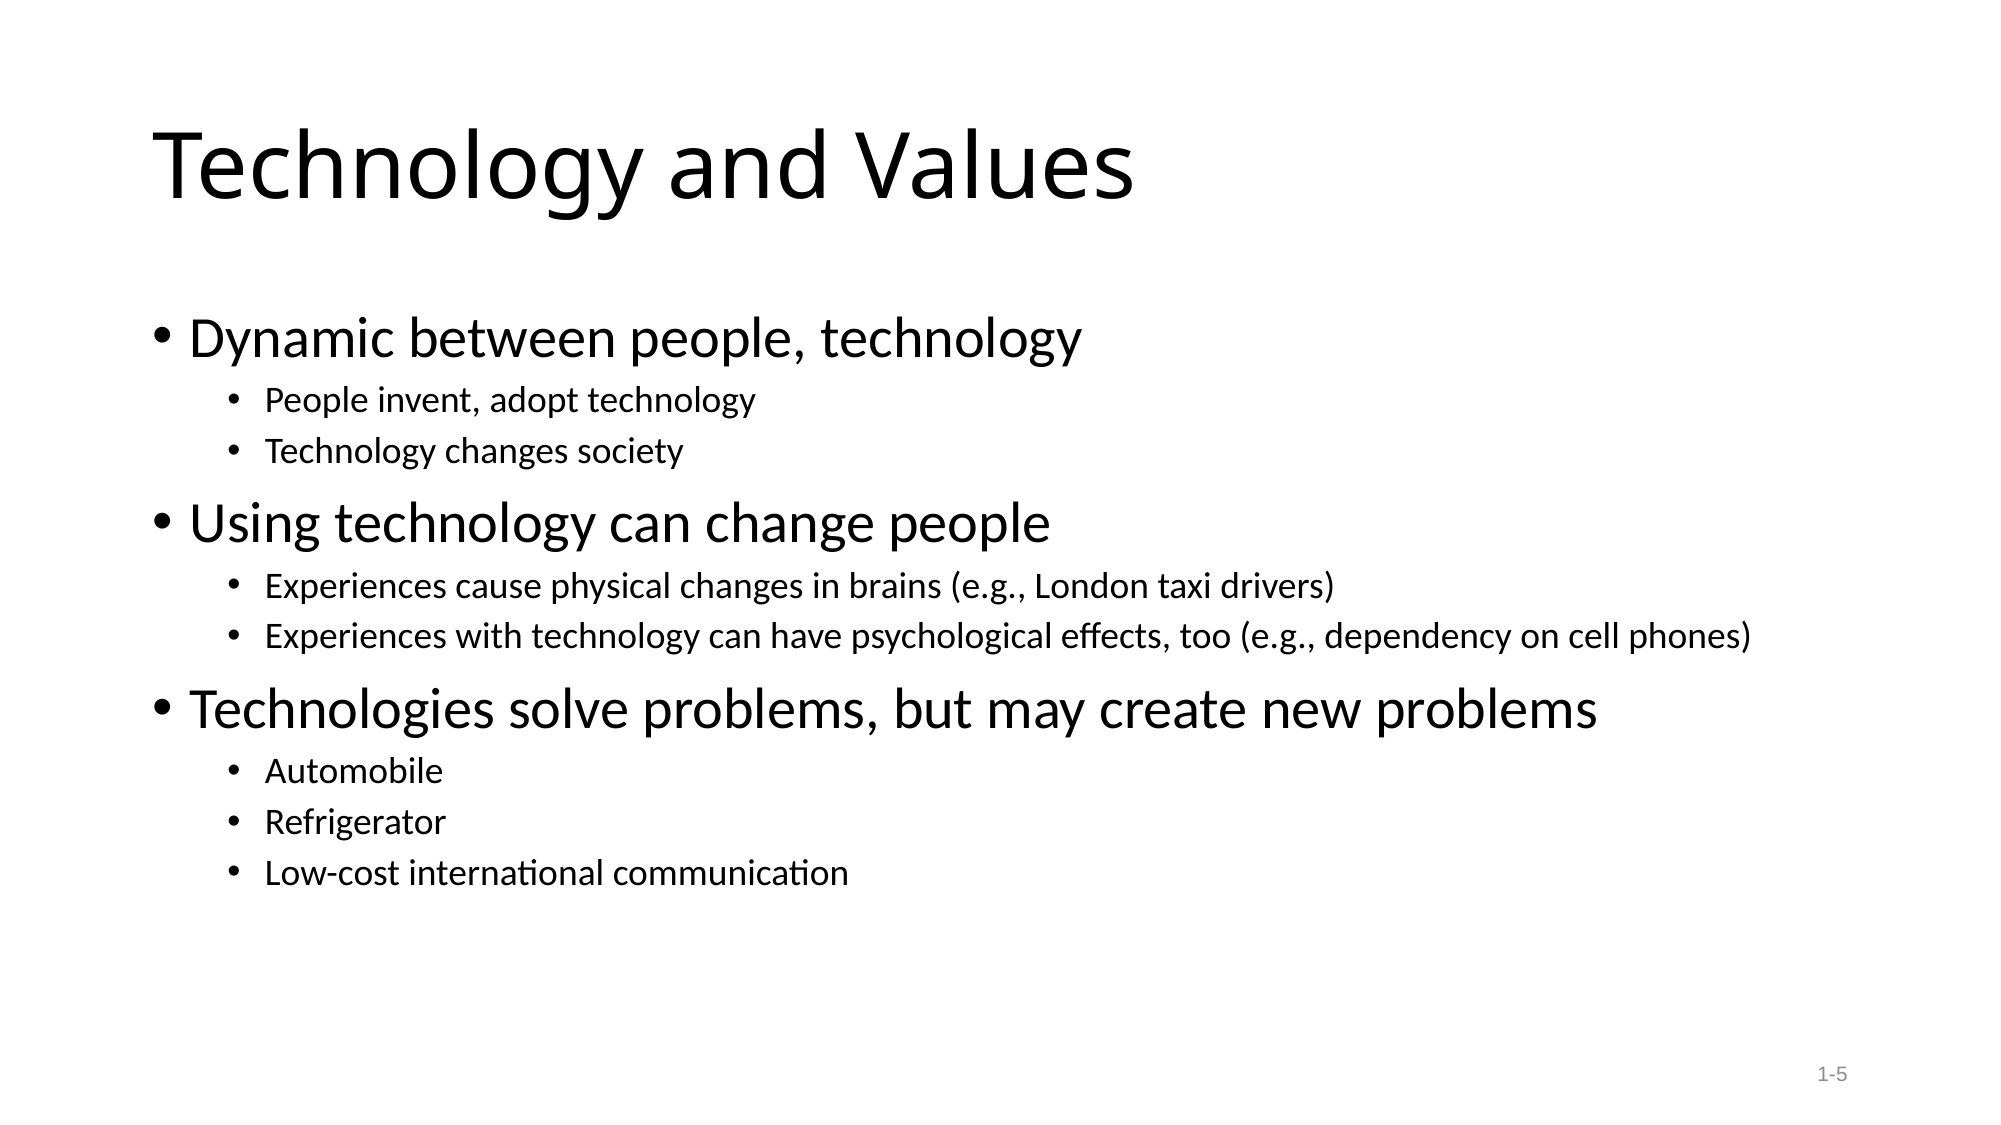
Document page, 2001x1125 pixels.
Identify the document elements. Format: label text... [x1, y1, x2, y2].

title Technology and Values [137, 59, 1863, 278]
slide_number 1-5 [1412, 1042, 1863, 1103]
list Dynamic between people, technology People invent, adopt technology Technology changes society Using technology can change people Experiences cause physical changes in brains (e.g., London taxi drivers) Experiences with technology can have psychological effects, too (e.g., dependency on cell phones) Technologies solve problems, but may create new problems Automobile Refrigerator Low-cost international communication [137, 299, 1863, 1014]
